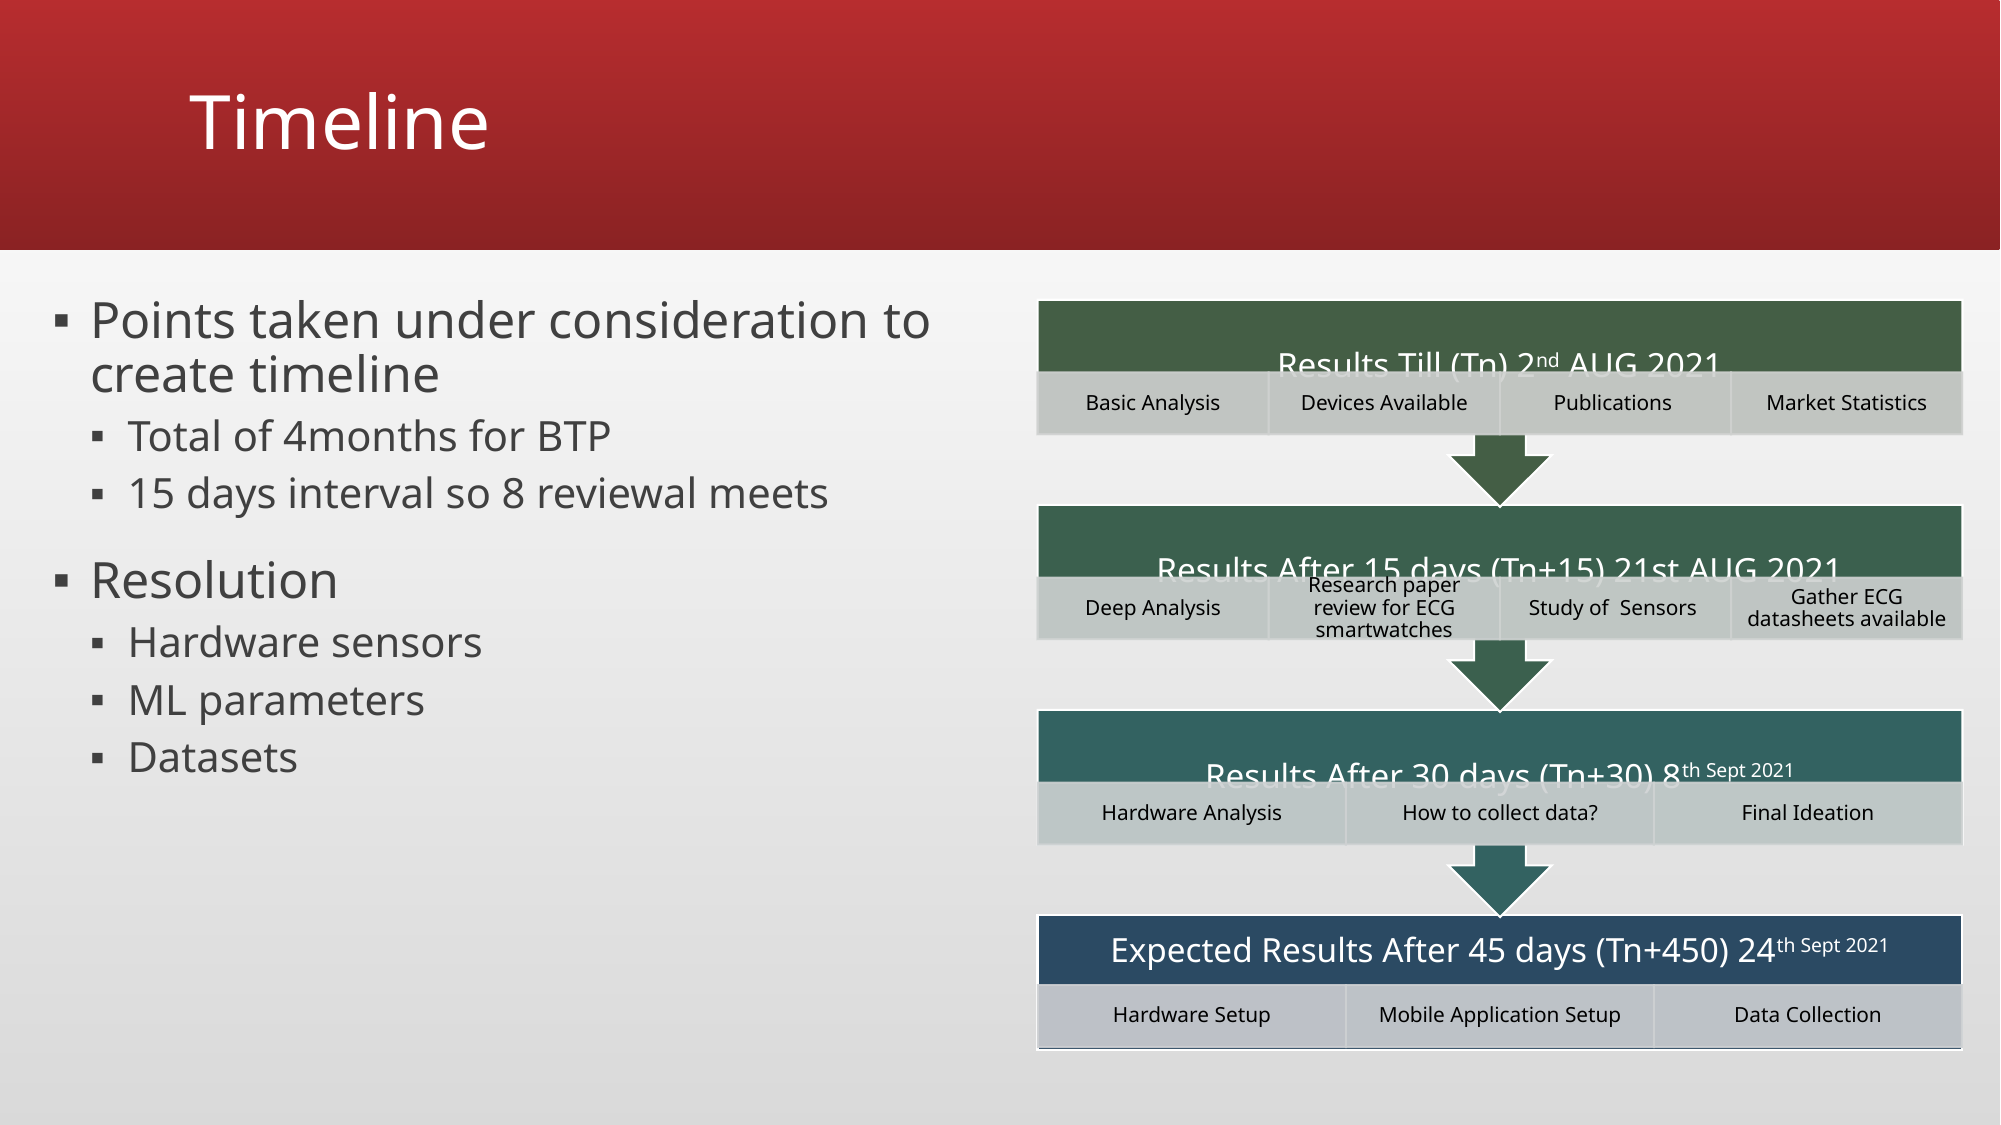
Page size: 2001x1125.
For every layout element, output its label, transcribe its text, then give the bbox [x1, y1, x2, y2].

list Points taken under consideration to create timeline Total of 4months for BTP 15 days interval so 8 reviewal meets Resolution Hardware sensors ML parameters Datasets [37, 287, 975, 1049]
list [1037, 299, 1963, 1050]
title Timeline [174, 16, 1825, 234]
